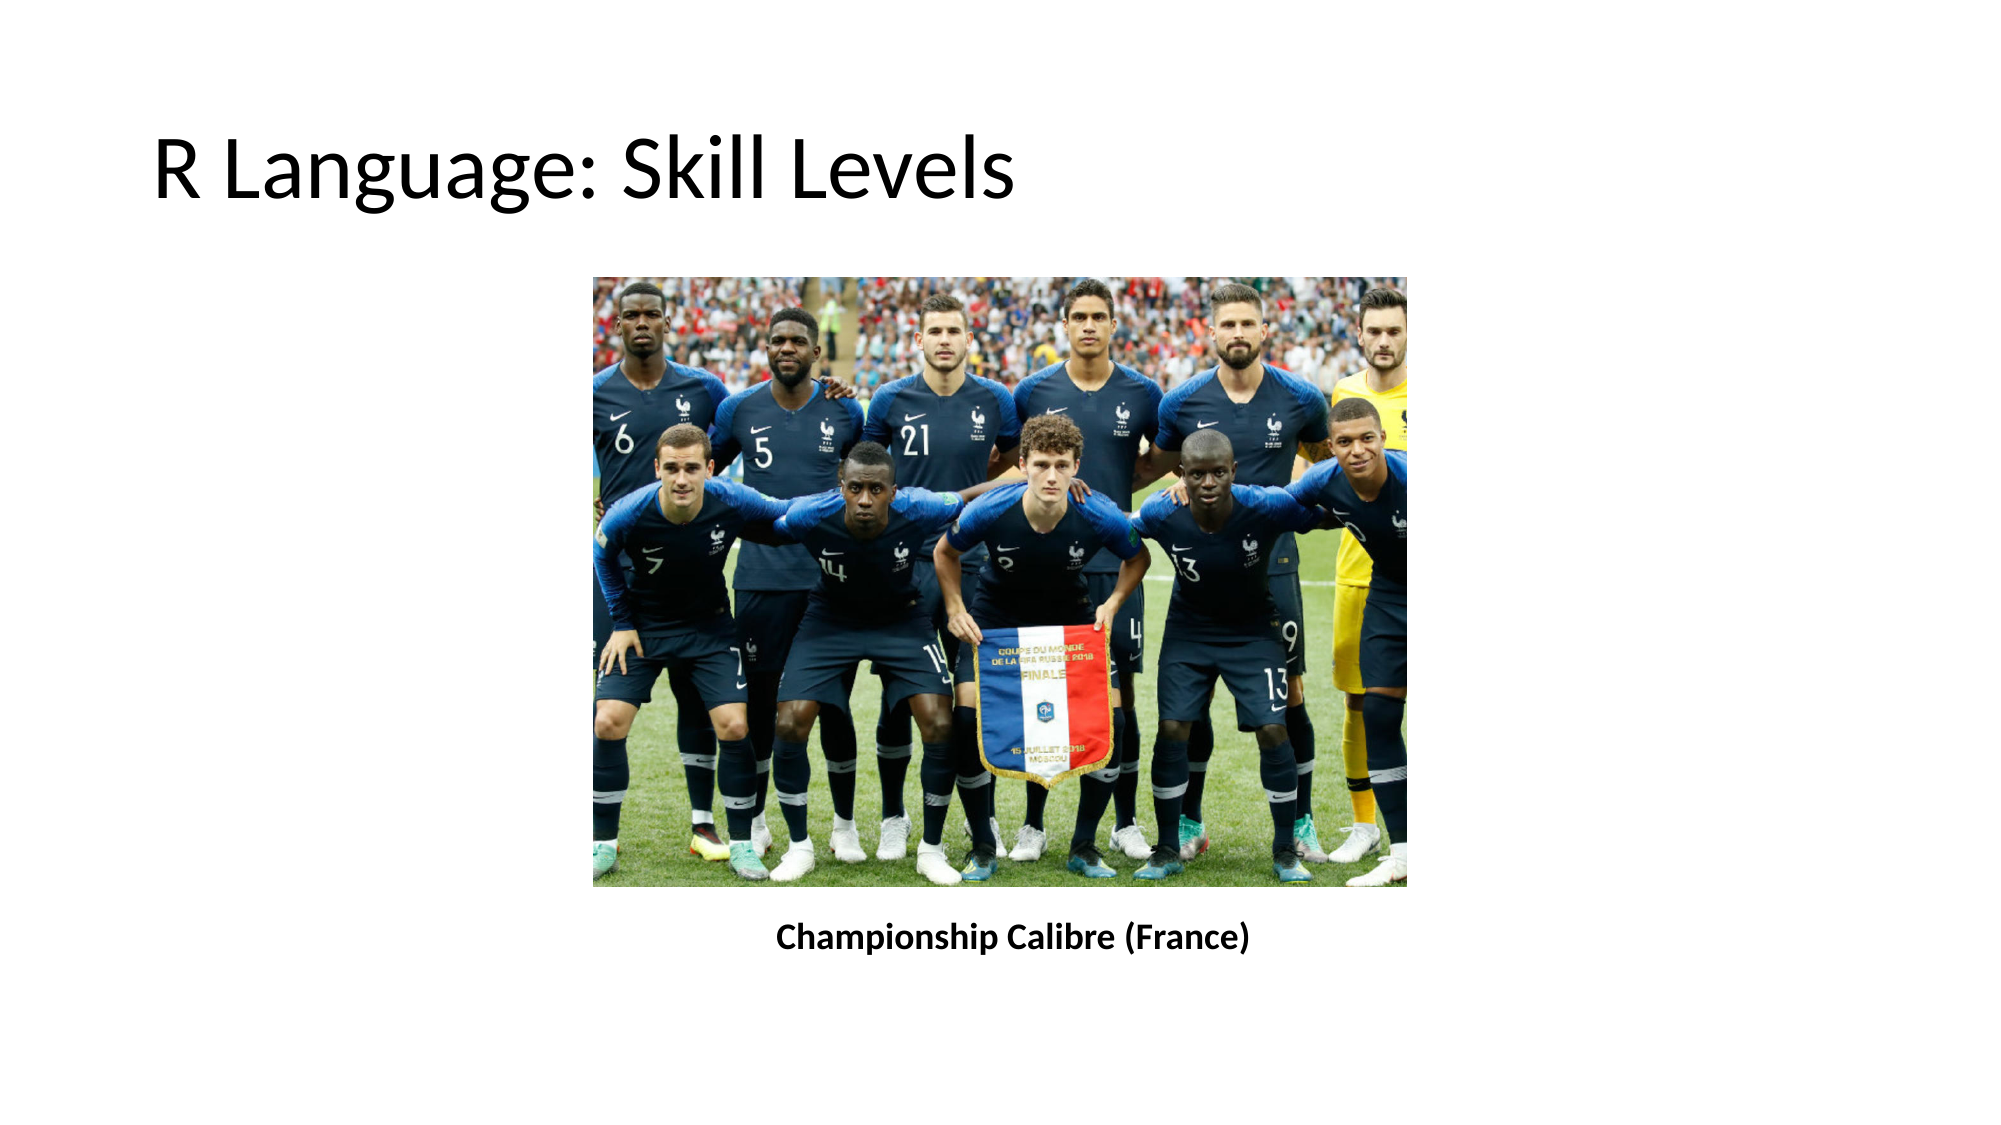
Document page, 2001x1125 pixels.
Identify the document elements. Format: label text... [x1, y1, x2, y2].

text_box Championship Calibre (France) [548, 904, 1480, 965]
picture [593, 277, 1407, 887]
title R Language: Skill Levels [137, 59, 1863, 278]
